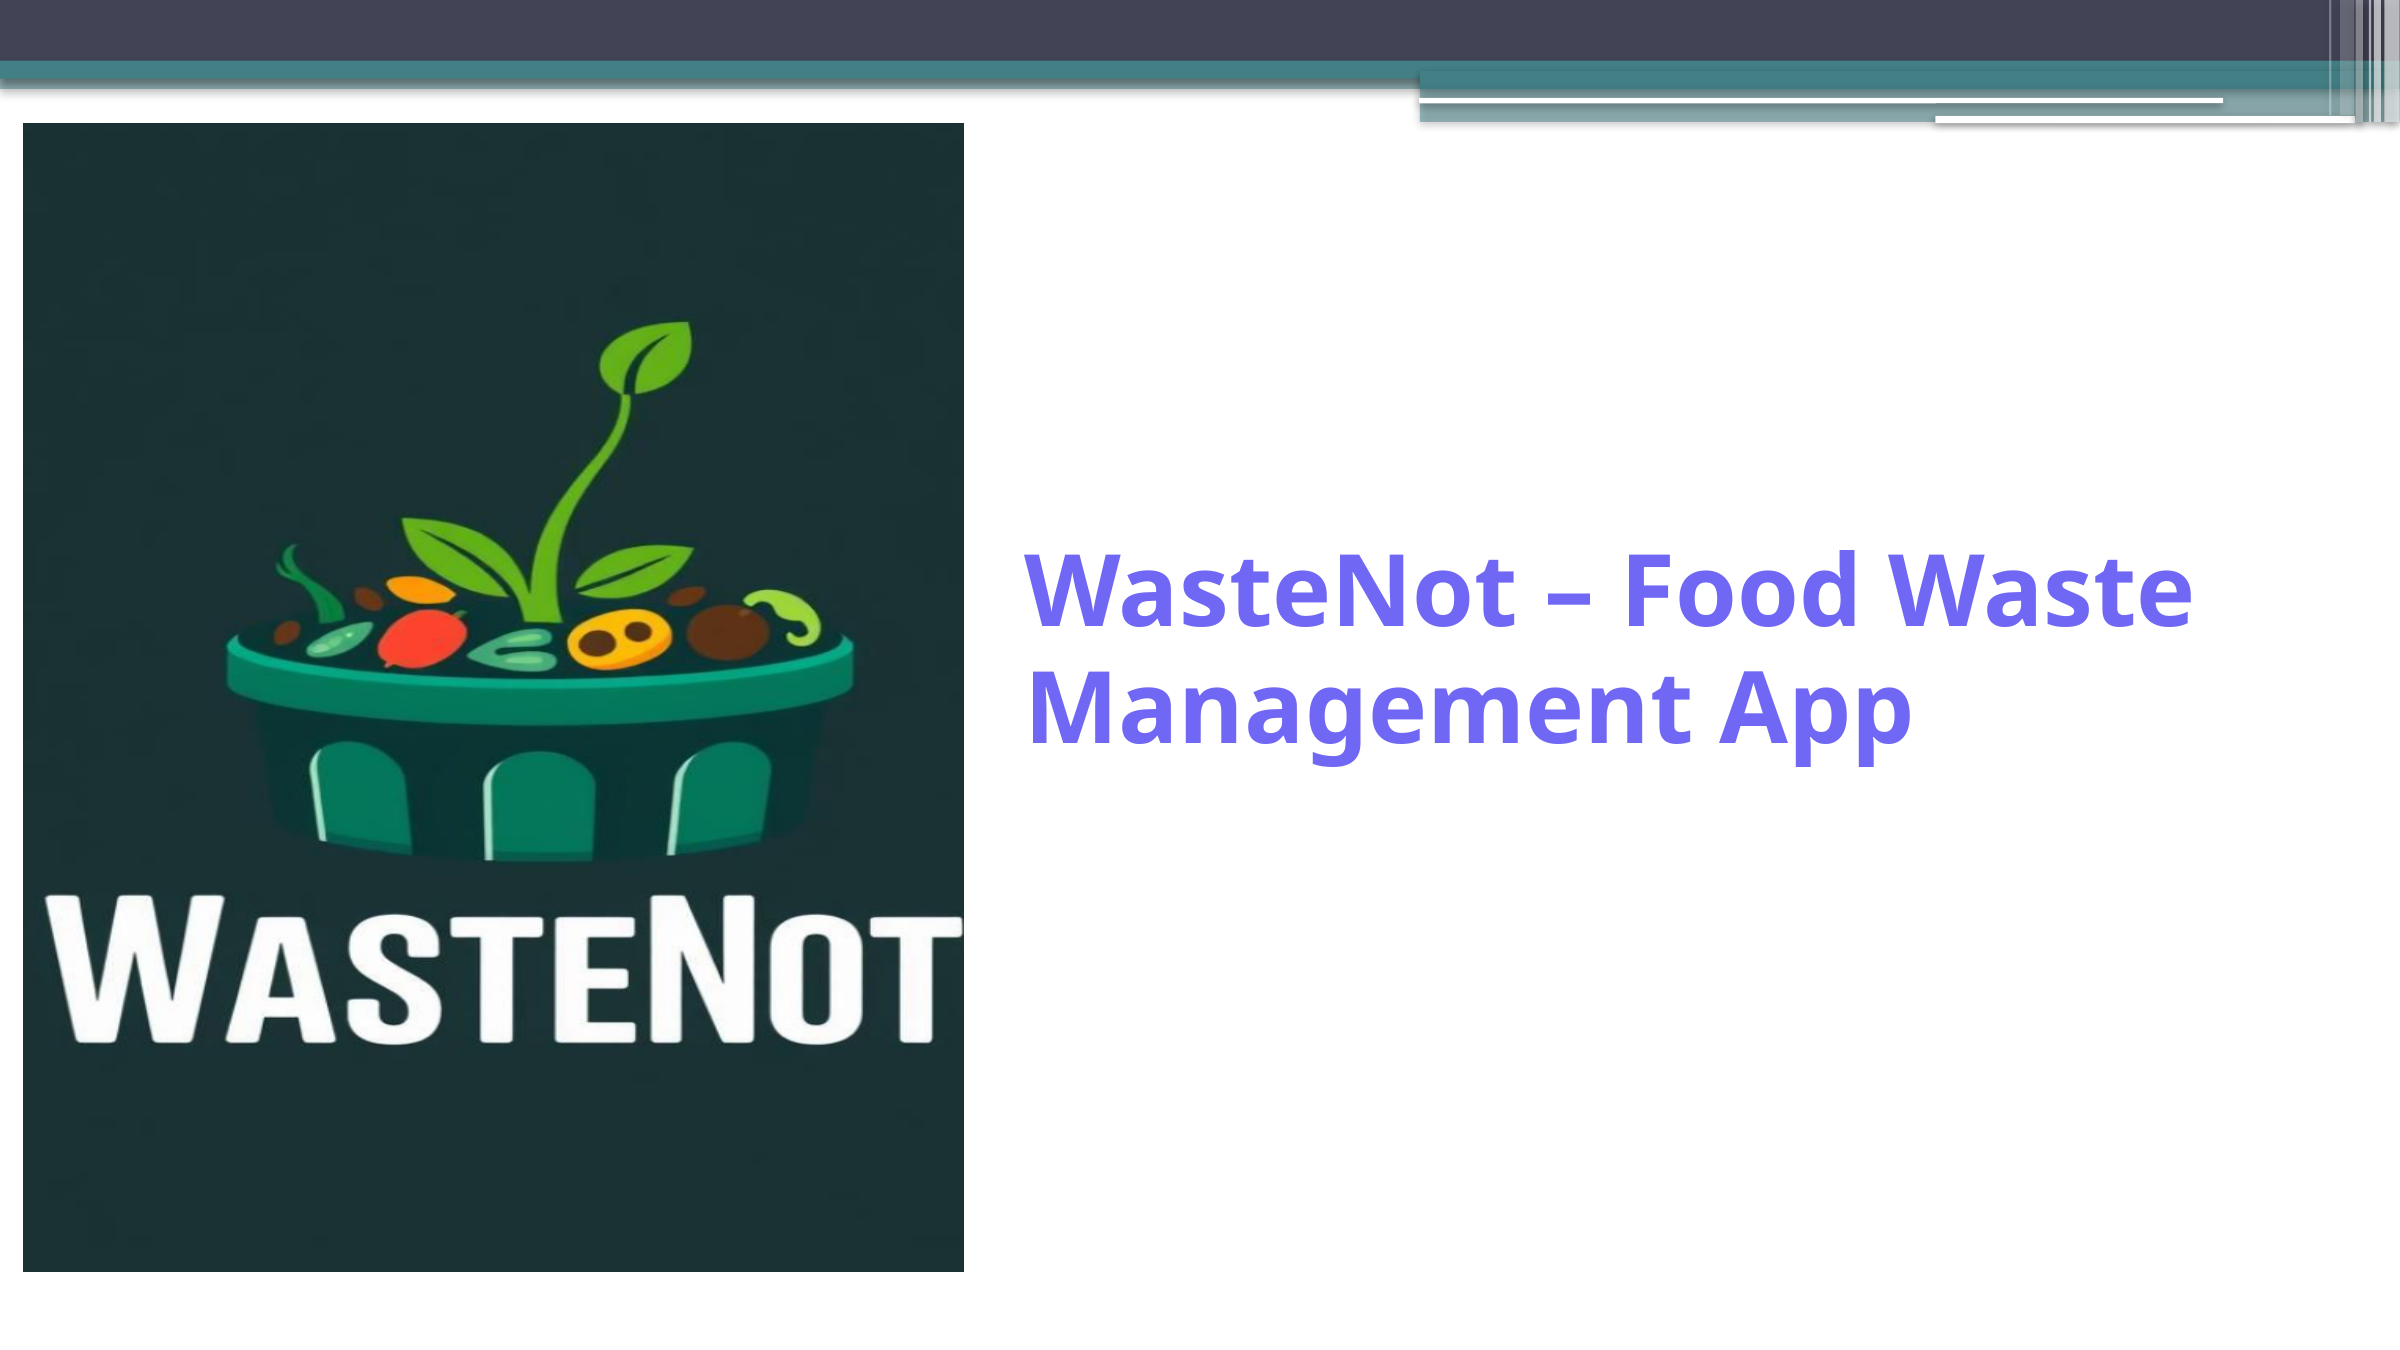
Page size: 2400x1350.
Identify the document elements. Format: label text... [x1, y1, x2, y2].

picture [22, 122, 966, 1280]
text_box WasteNot – Food Waste Management App [1024, 529, 2333, 863]
